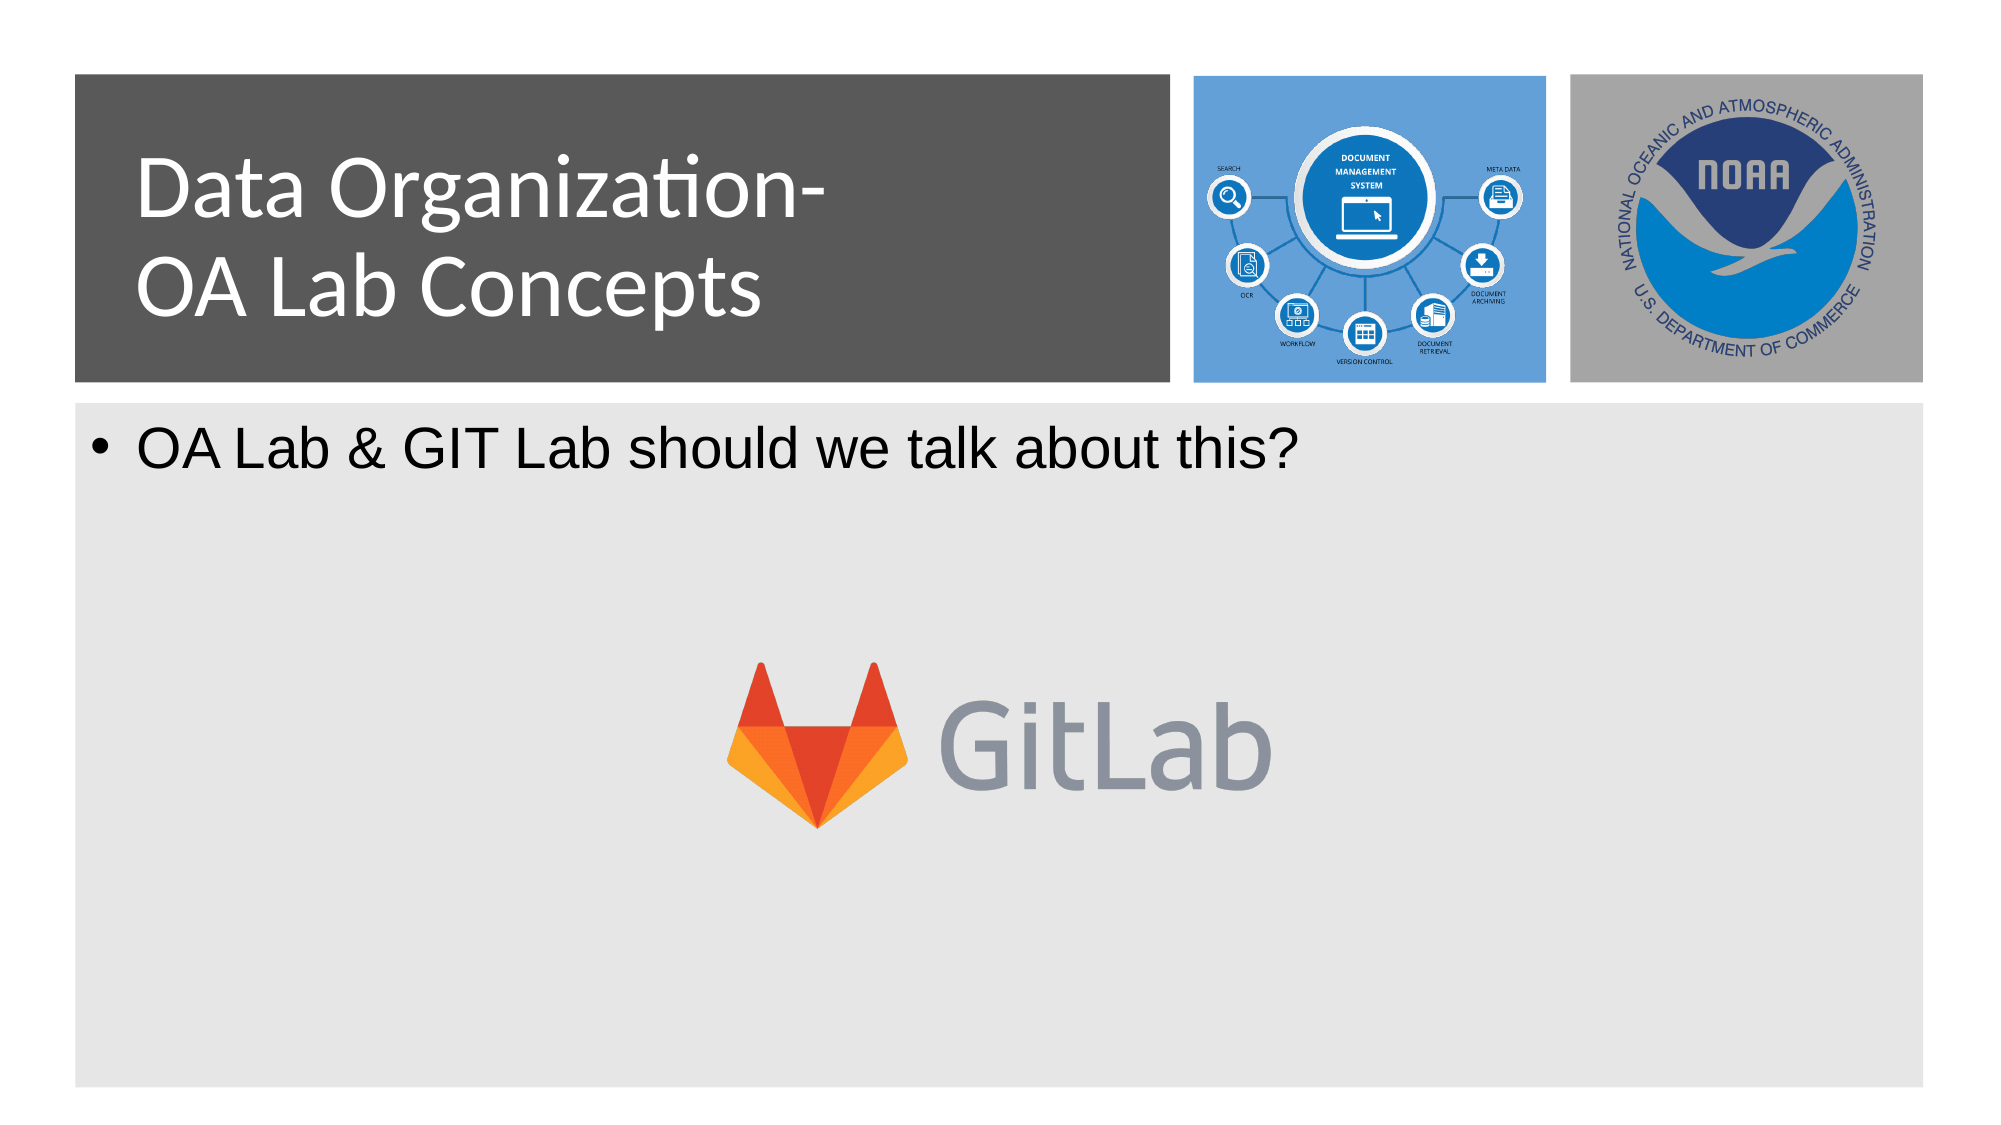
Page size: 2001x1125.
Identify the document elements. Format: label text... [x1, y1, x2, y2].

picture [1617, 98, 1877, 358]
picture [661, 596, 1337, 895]
text_box OA Lab & GIT Lab should we talk about this? [73, 401, 1925, 1090]
text_box [1570, 74, 1923, 383]
title Data Organization- OA Lab Concepts [120, 120, 1119, 354]
text_box [1193, 75, 1547, 383]
picture [1205, 119, 1524, 371]
text_box [75, 74, 1171, 383]
